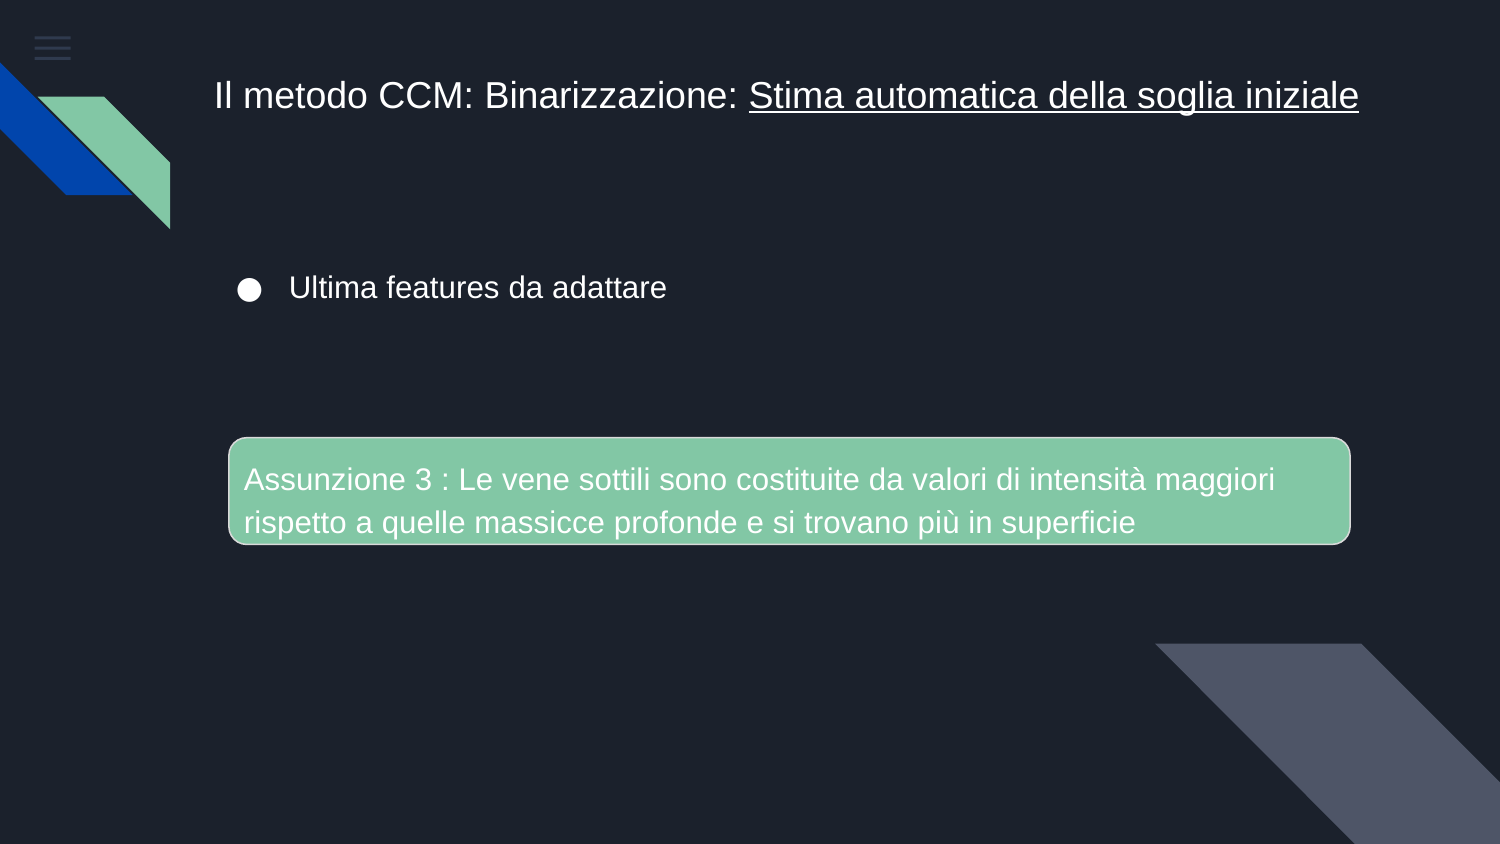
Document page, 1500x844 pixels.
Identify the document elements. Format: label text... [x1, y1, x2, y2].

list Ultima features da adattare [198, 247, 1392, 318]
title Il metodo CCM: Binarizzazione: Stima automatica della soglia iniziale [198, 56, 1500, 127]
text_box [1154, 643, 1500, 844]
list Assunzione 3 : Le vene sottili sono costituite da valori di intensità maggiori rispetto a quelle massicce profonde e si trovano più in superficie [228, 438, 1351, 546]
